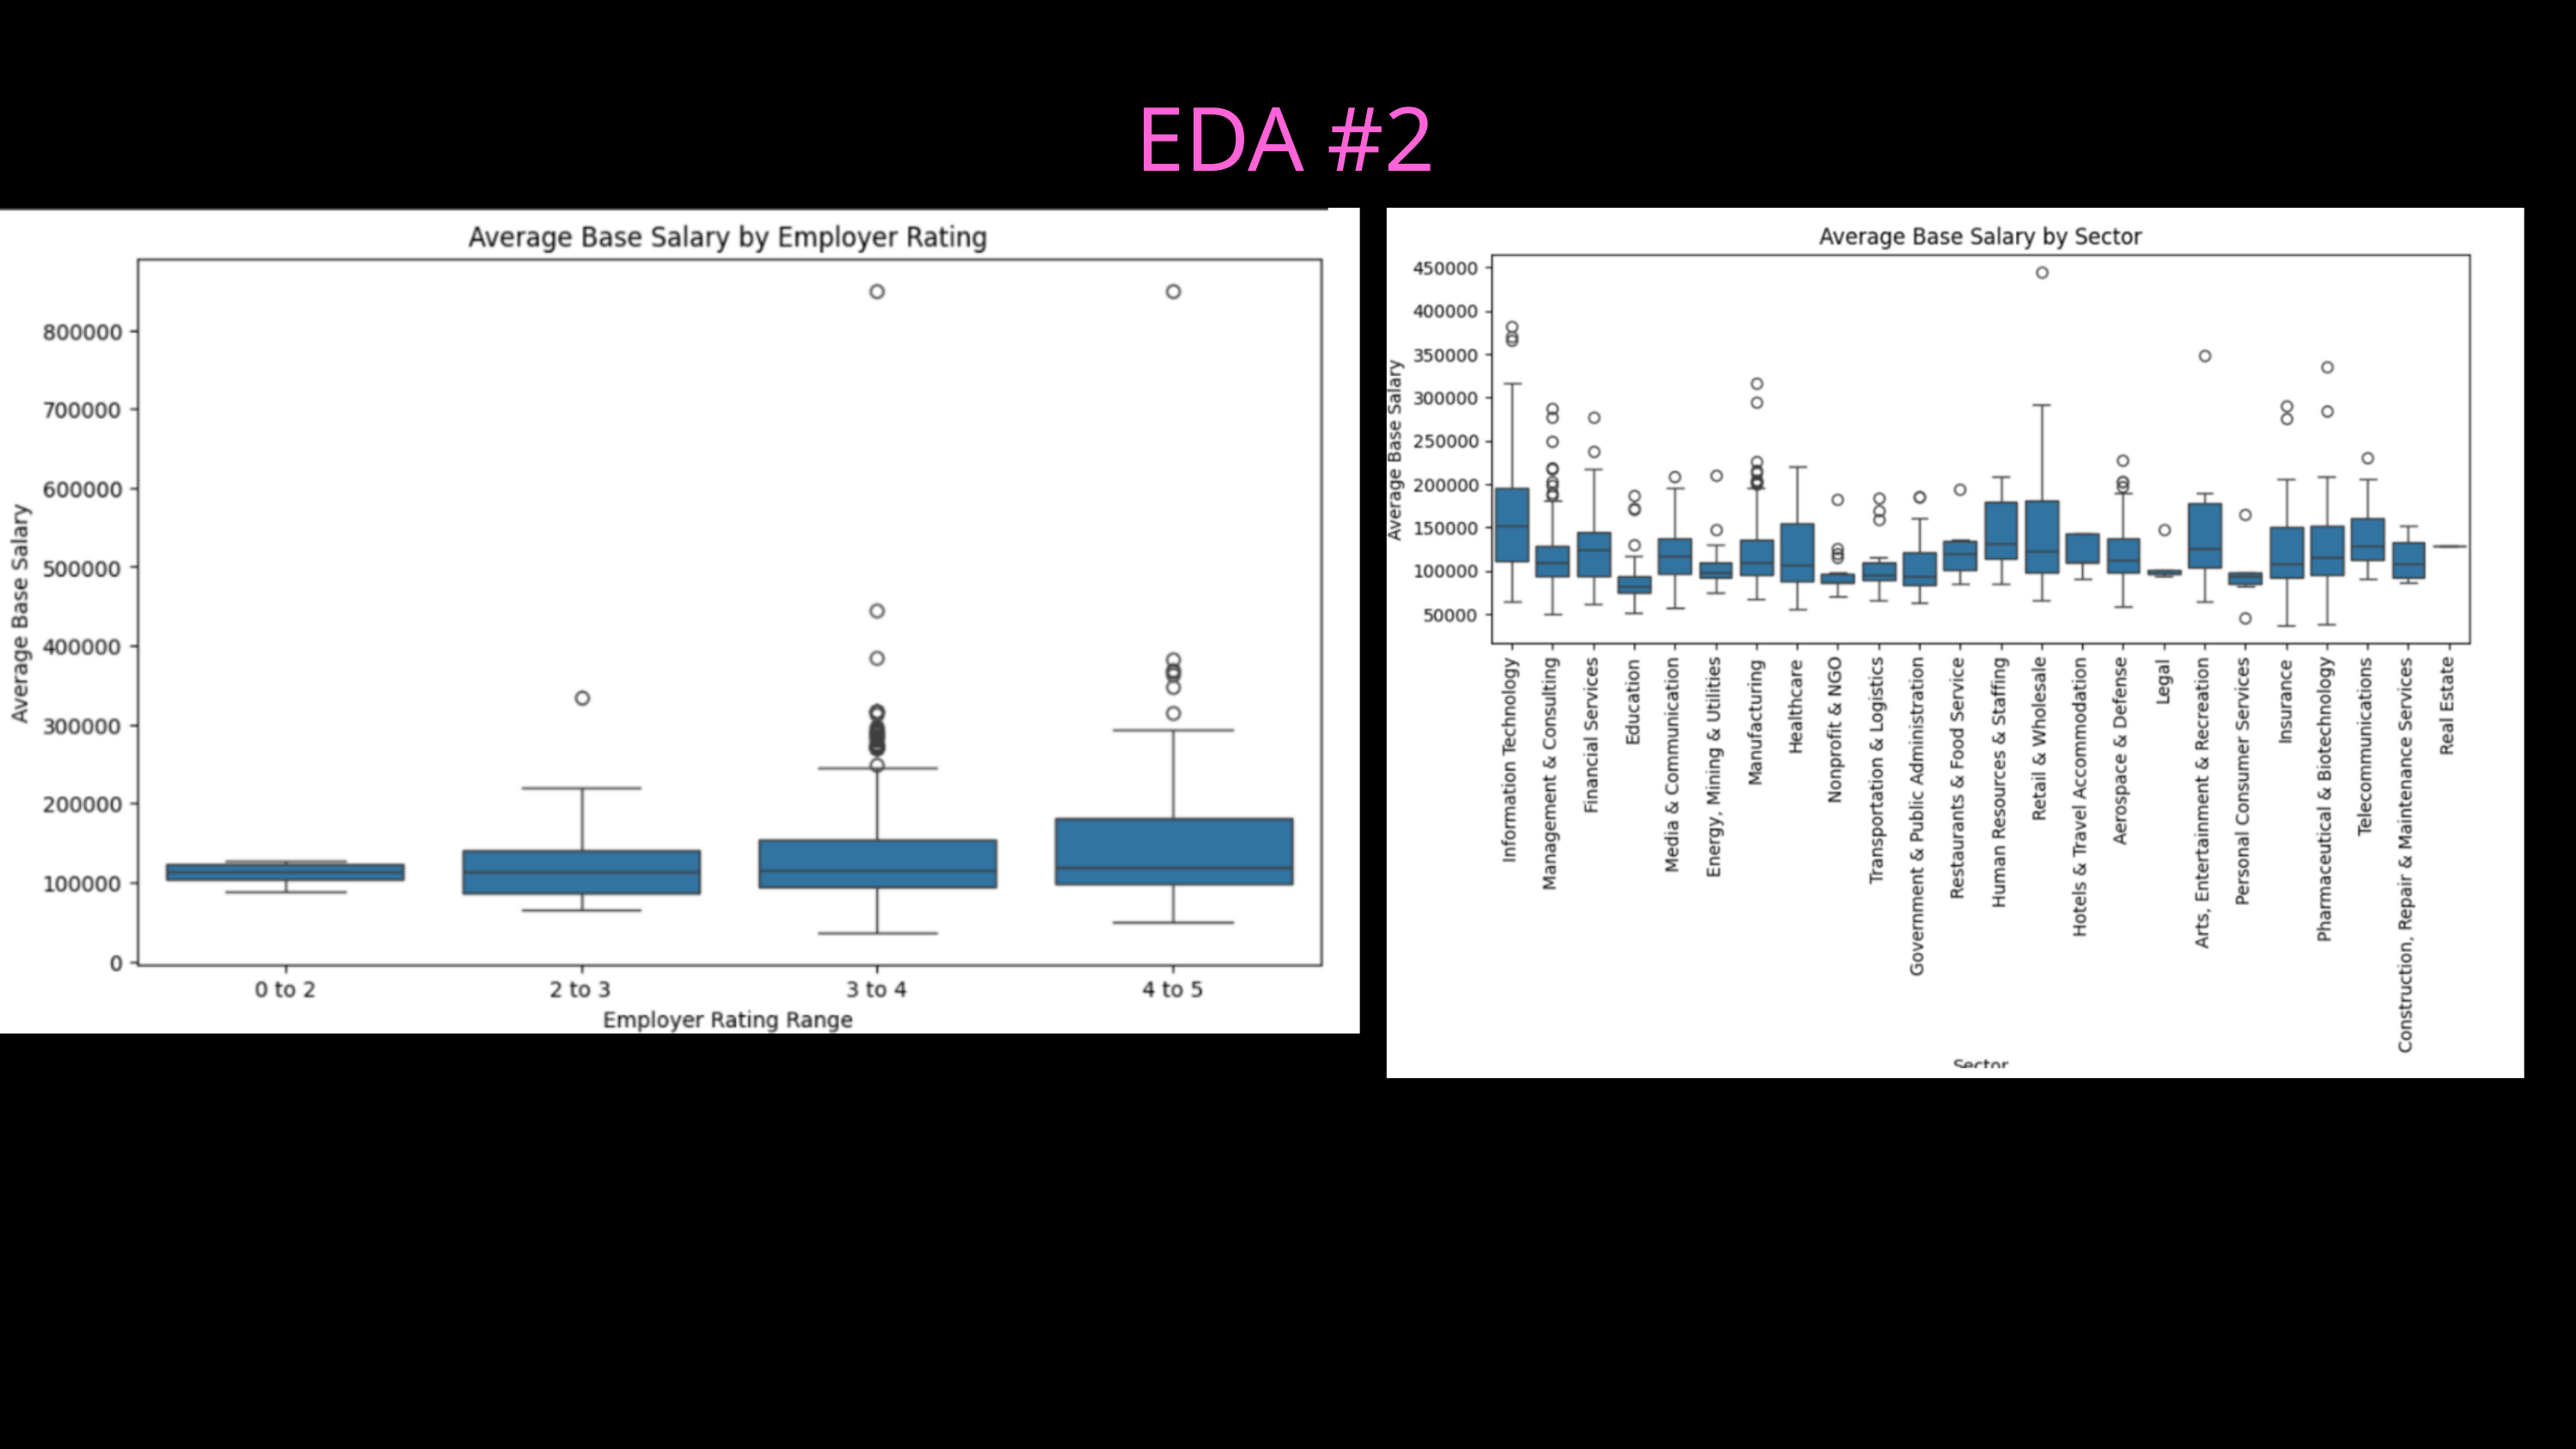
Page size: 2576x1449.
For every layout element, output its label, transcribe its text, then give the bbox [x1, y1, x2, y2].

text_box [0, 208, 1360, 1034]
text_box EDA #2 [139, 89, 2432, 189]
text_box [1386, 208, 2524, 1078]
